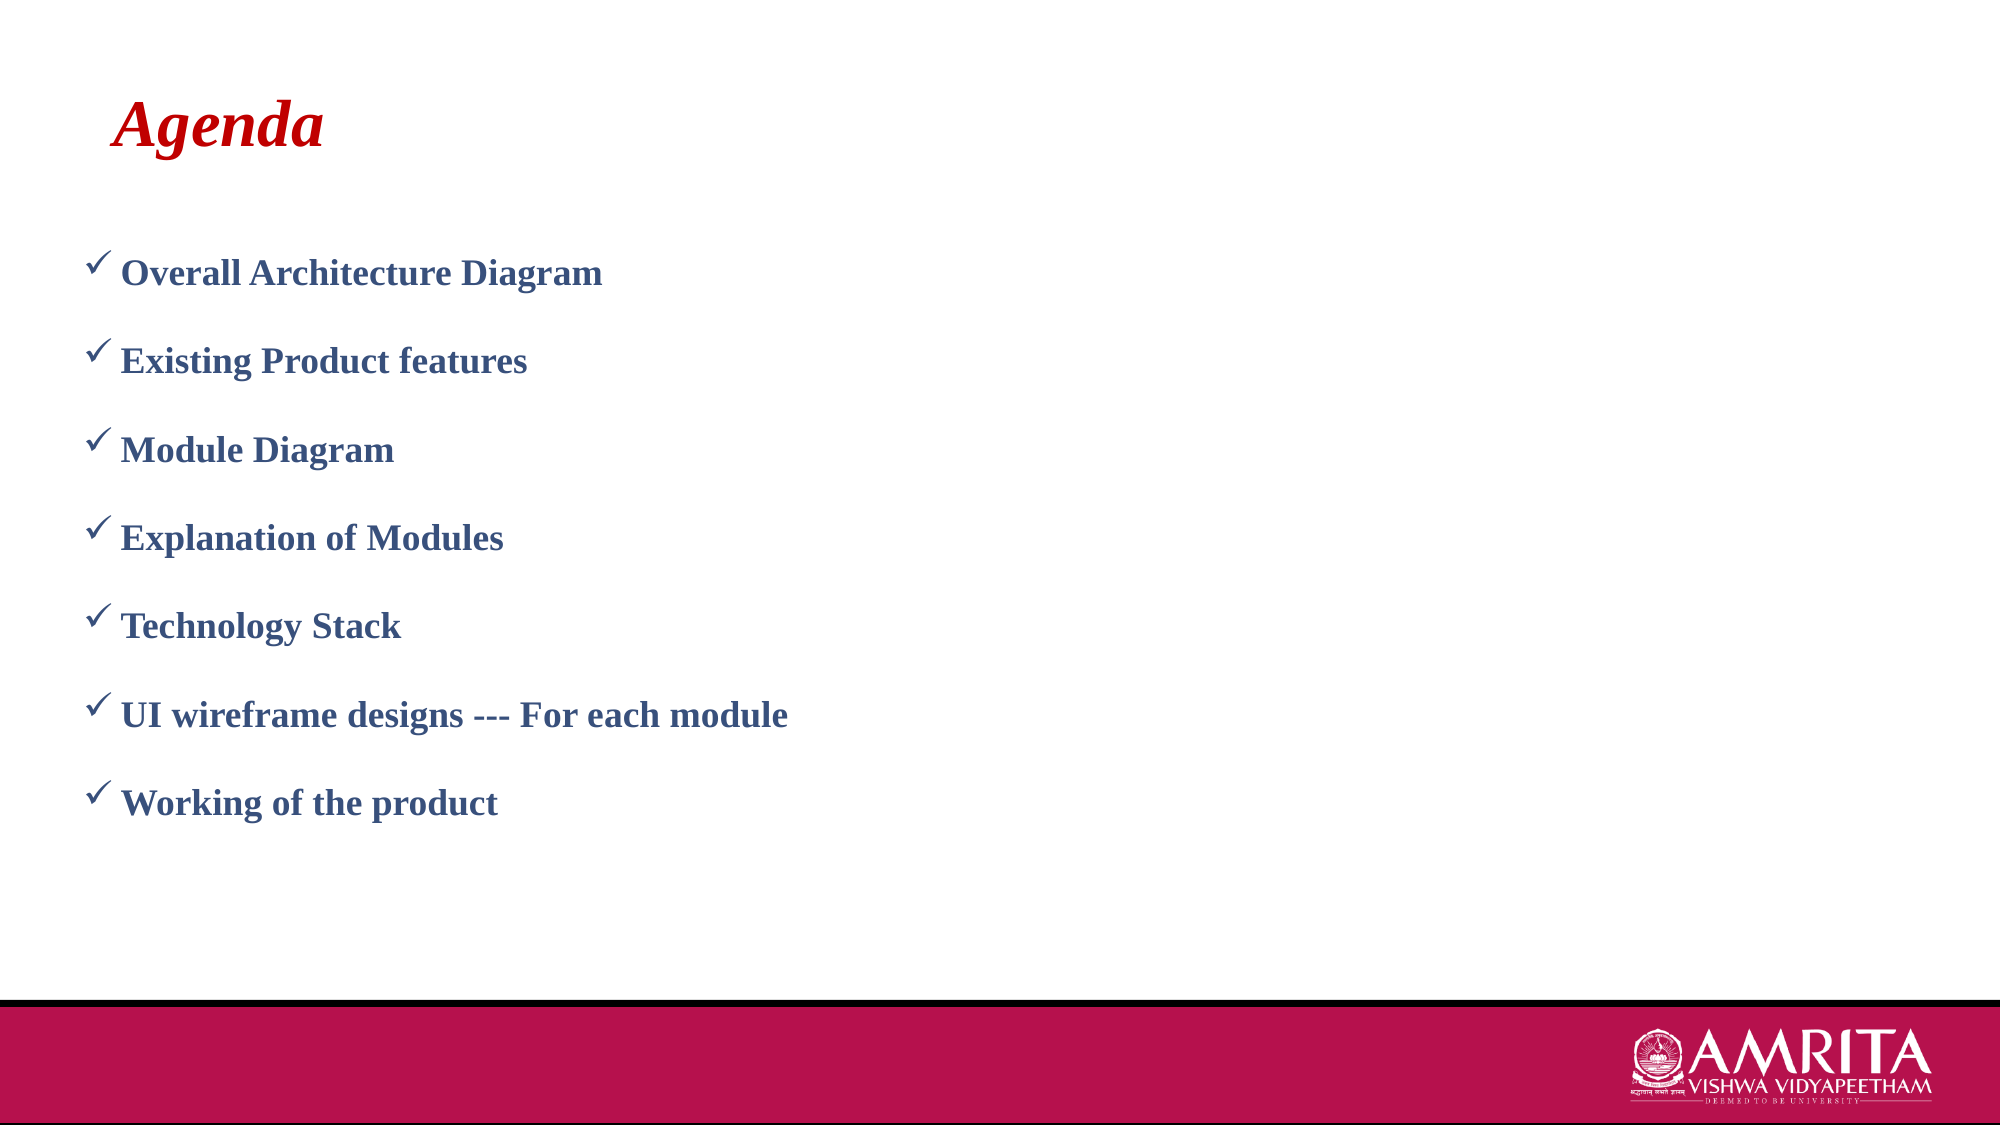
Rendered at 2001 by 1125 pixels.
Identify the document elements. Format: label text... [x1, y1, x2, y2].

title Agenda [98, 87, 1824, 163]
list Overall Architecture Diagram Existing Product features Module Diagram Explanation of Modules Technology Stack UI wireframe designs --- For each module Working of the product [68, 218, 1854, 1087]
picture [1622, 1011, 1940, 1113]
